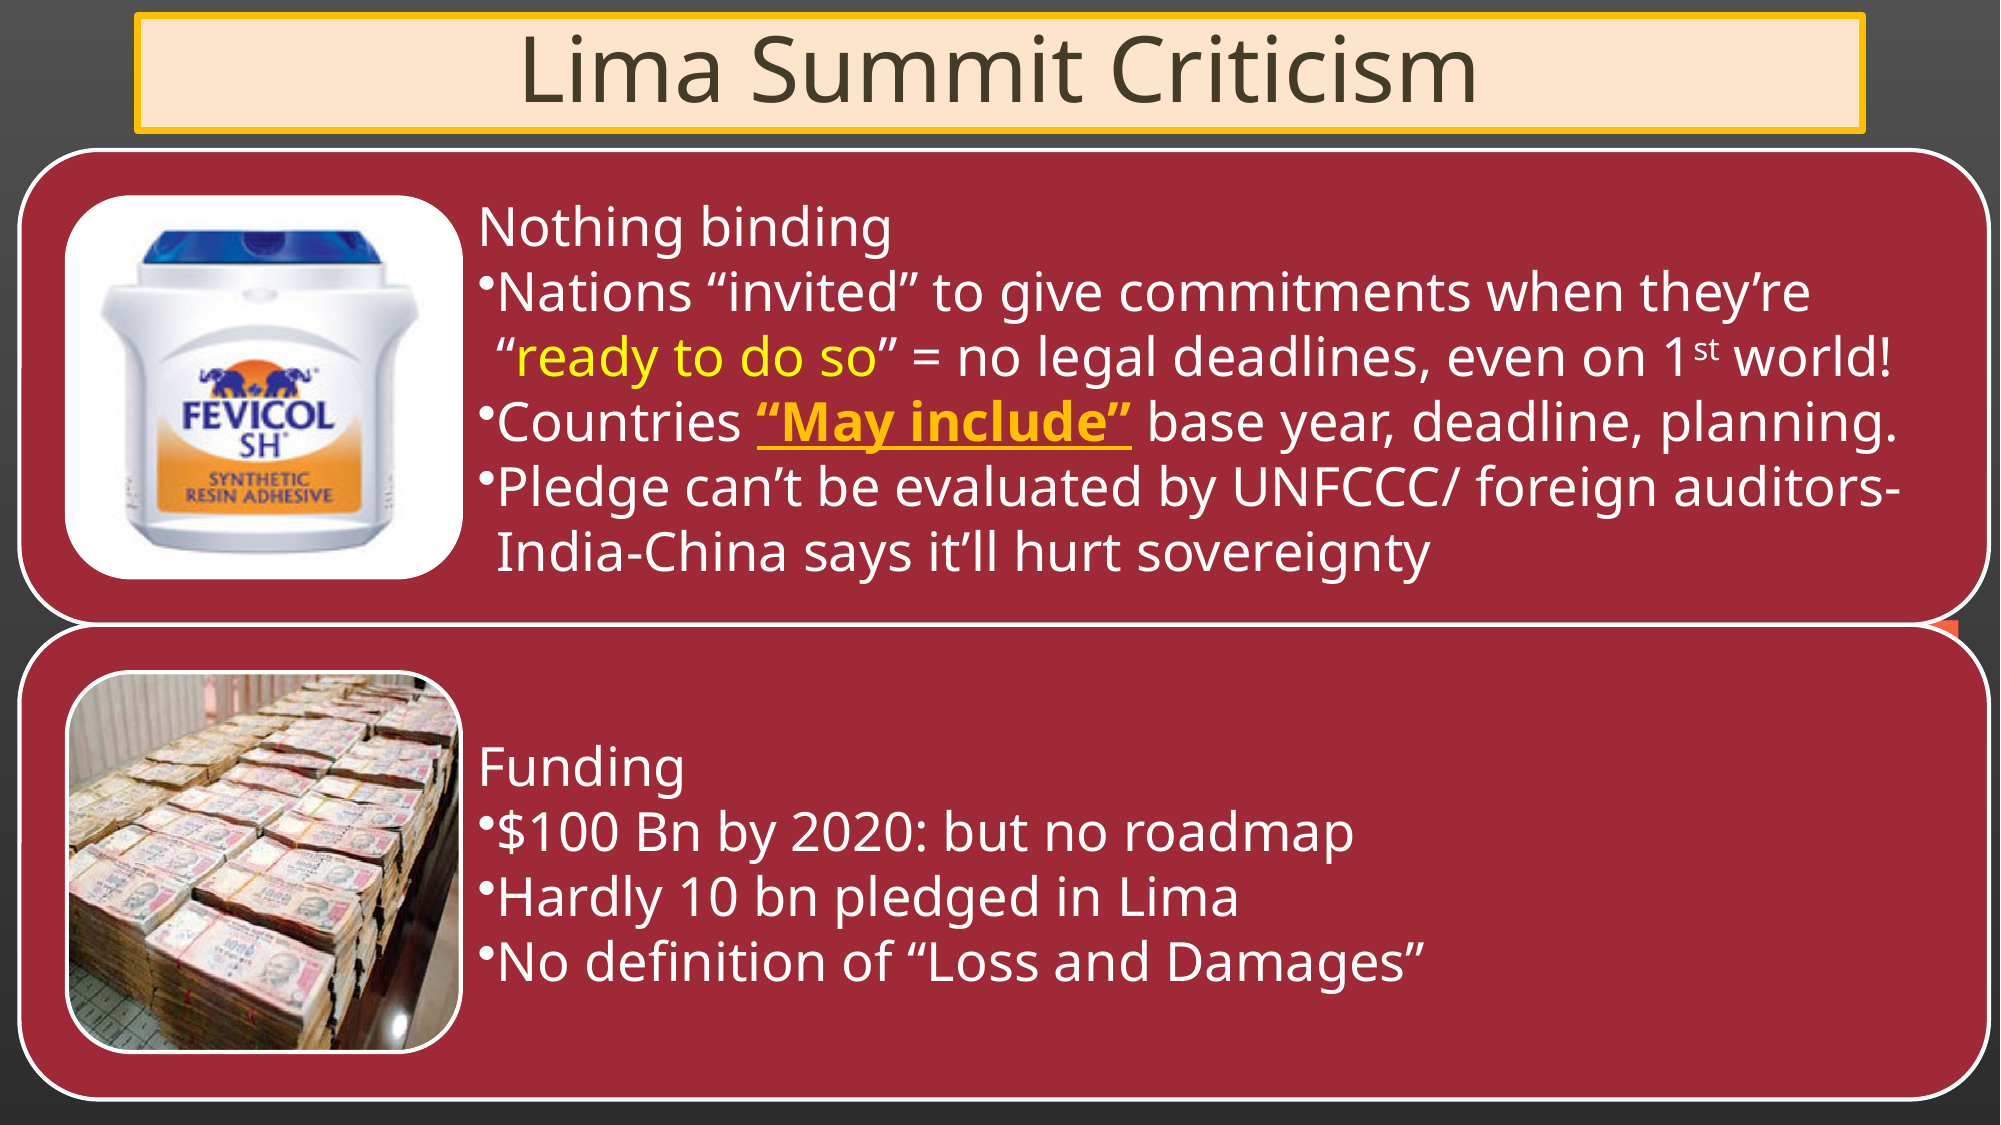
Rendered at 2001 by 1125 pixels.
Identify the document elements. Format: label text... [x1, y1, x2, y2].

picture [1990, 223, 2000, 894]
title Lima Summit Criticism [134, 12, 1866, 134]
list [19, 149, 1990, 1100]
